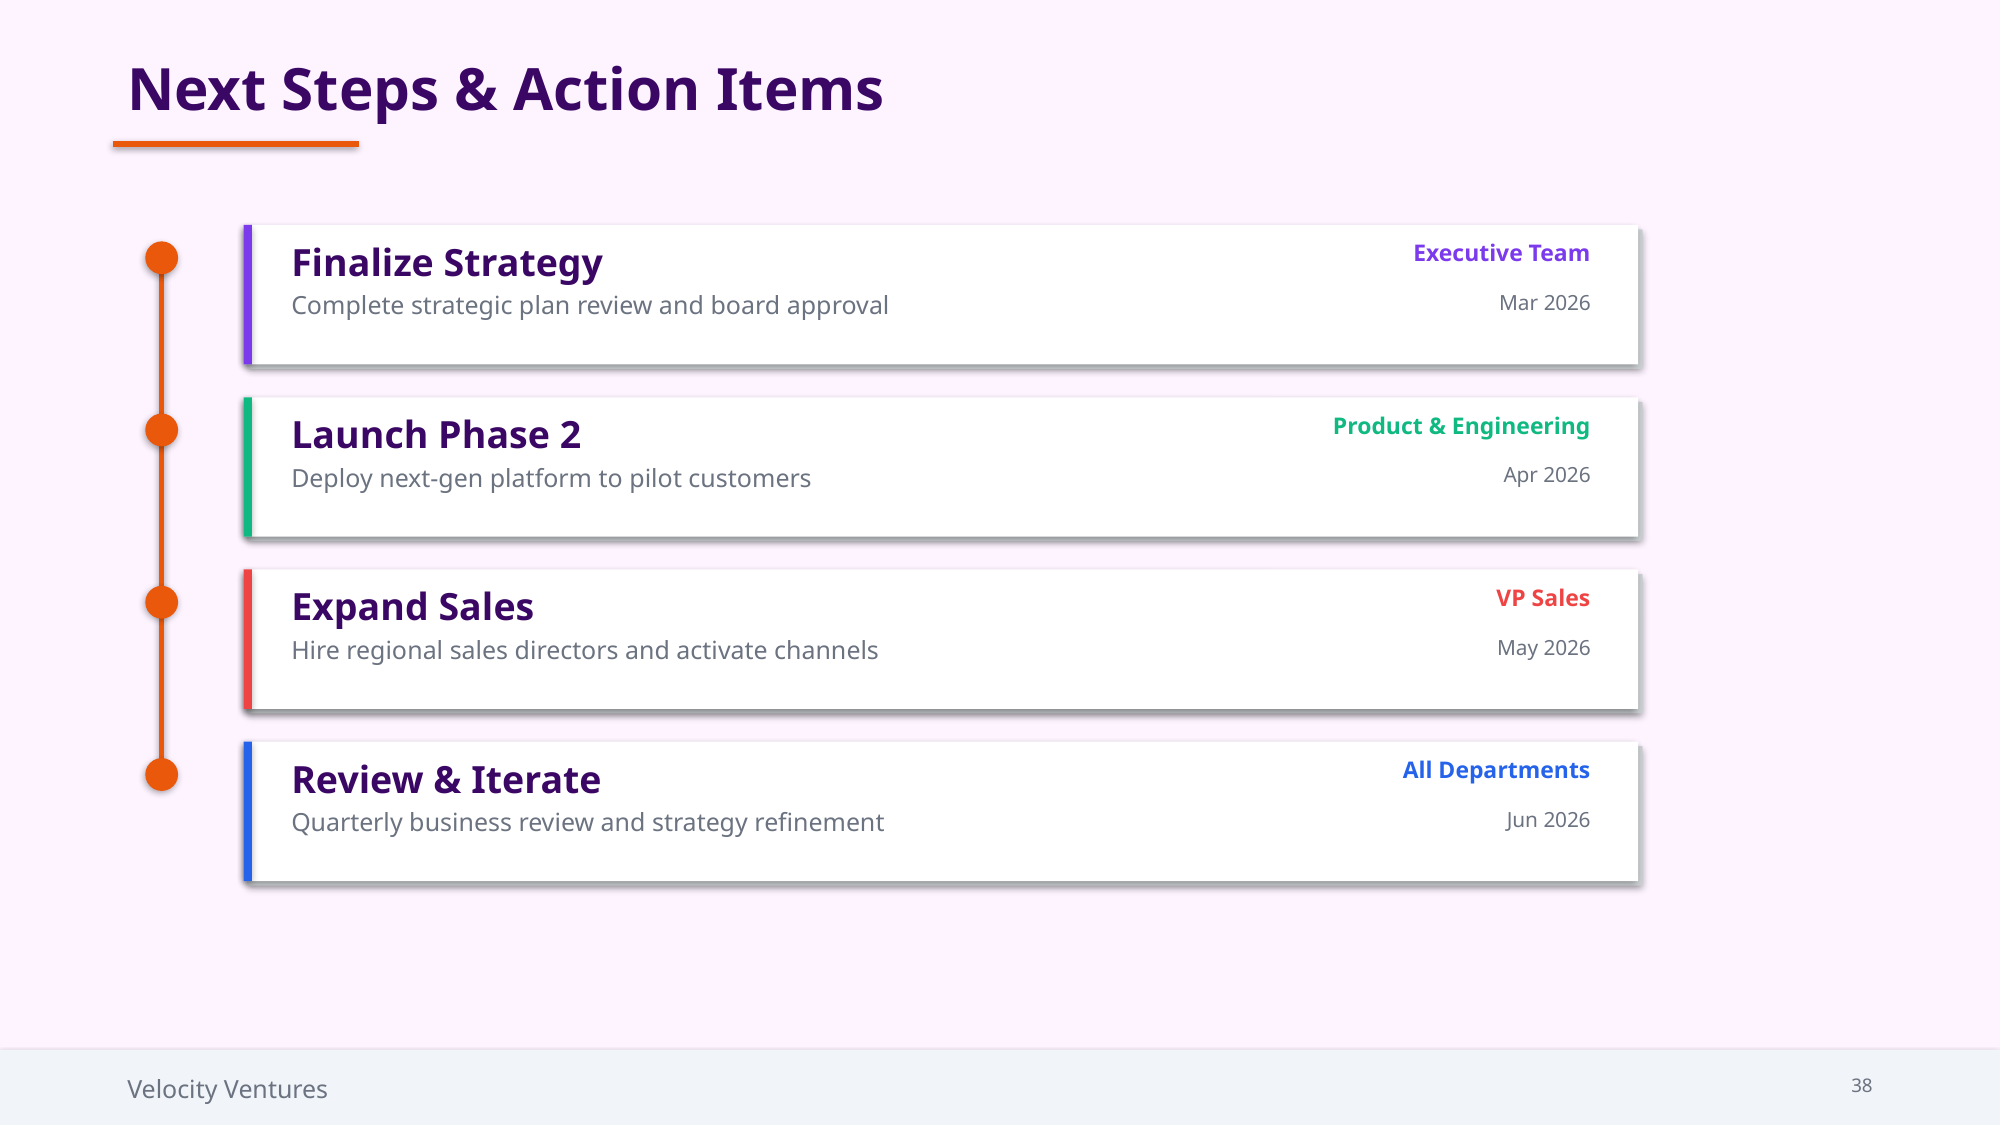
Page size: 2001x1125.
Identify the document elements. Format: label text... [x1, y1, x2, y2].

text_box Finalize Strategy [276, 231, 1097, 282]
text_box VP Sales [1227, 576, 1606, 619]
text_box [250, 740, 1639, 882]
text_box Complete strategic plan review and board approval [276, 282, 1097, 328]
text_box [167, 585, 179, 619]
text_box [243, 224, 253, 365]
text_box Velocity Ventures [112, 1066, 605, 1112]
text_box [144, 413, 157, 447]
text_box Review & Iterate [276, 748, 1097, 799]
text_box Product & Engineering [1227, 403, 1606, 446]
text_box Next Steps & Action Items [112, 45, 1888, 130]
text_box [243, 569, 253, 710]
text_box [243, 396, 253, 537]
text_box [243, 741, 253, 882]
text_box Jun 2026 [1227, 799, 1606, 839]
text_box Executive Team [1227, 231, 1606, 274]
text_box [0, 0, 2000, 1049]
text_box [167, 413, 179, 447]
text_box [253, 396, 1639, 538]
text_box Hire regional sales directors and activate channels [276, 626, 1097, 672]
text_box Mar 2026 [1227, 282, 1606, 323]
text_box Expand Sales [276, 575, 1097, 626]
text_box [144, 757, 179, 792]
text_box [144, 240, 179, 275]
text_box 38 [1821, 1066, 1888, 1104]
text_box Quarterly business review and strategy refinement [276, 799, 1097, 844]
text_box [144, 585, 157, 619]
text_box Deploy next-gen platform to pilot customers [276, 454, 1097, 500]
text_box Launch Phase 2 [276, 403, 1097, 454]
text_box [0, 1049, 2000, 1125]
text_box Apr 2026 [1227, 454, 1606, 495]
text_box May 2026 [1227, 626, 1606, 667]
text_box [253, 568, 1639, 710]
text_box All Departments [1227, 748, 1606, 791]
text_box [253, 224, 1639, 366]
